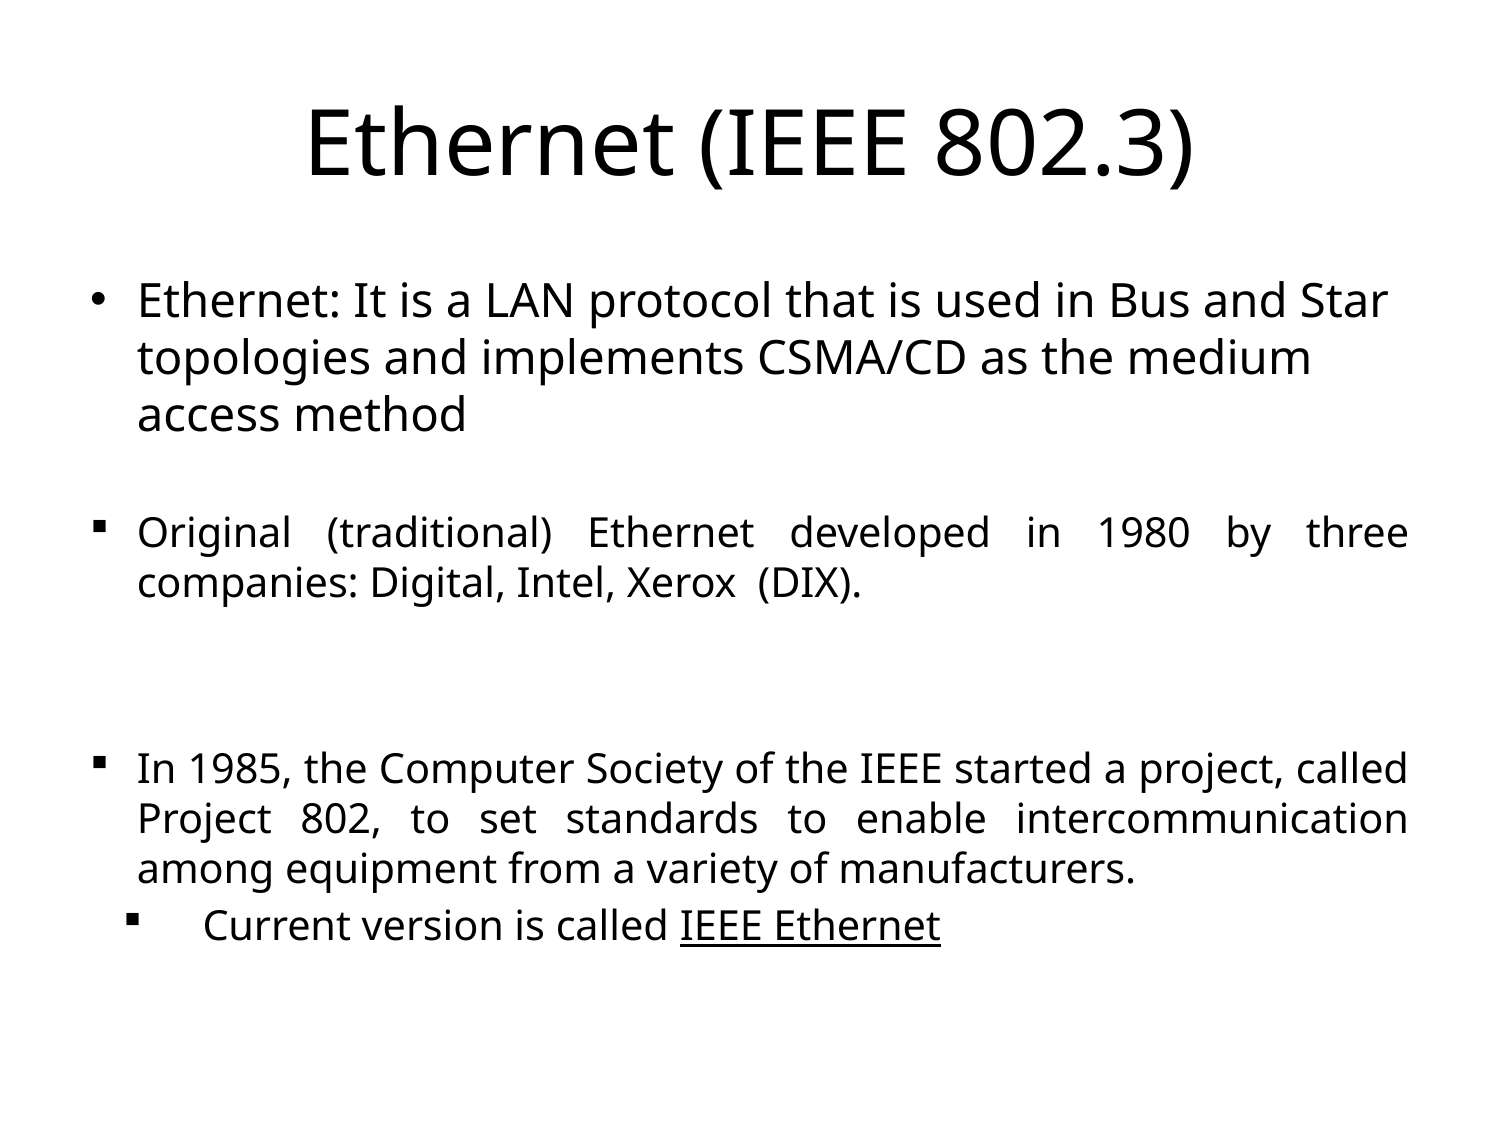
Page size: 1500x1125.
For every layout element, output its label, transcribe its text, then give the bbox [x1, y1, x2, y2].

title Ethernet (IEEE 802.3) [75, 45, 1425, 233]
list Ethernet: It is a LAN protocol that is used in Bus and Star topologies and implements CSMA/CD as the medium access method Original (traditional) Ethernet developed in 1980 by three companies: Digital, Intel, Xerox (DIX). In 1985, the Computer Society of the IEEE started a project, called Project 802, to set standards to enable intercommunication among equipment from a variety of manufacturers. Current version is called IEEE Ethernet [75, 262, 1425, 1005]
